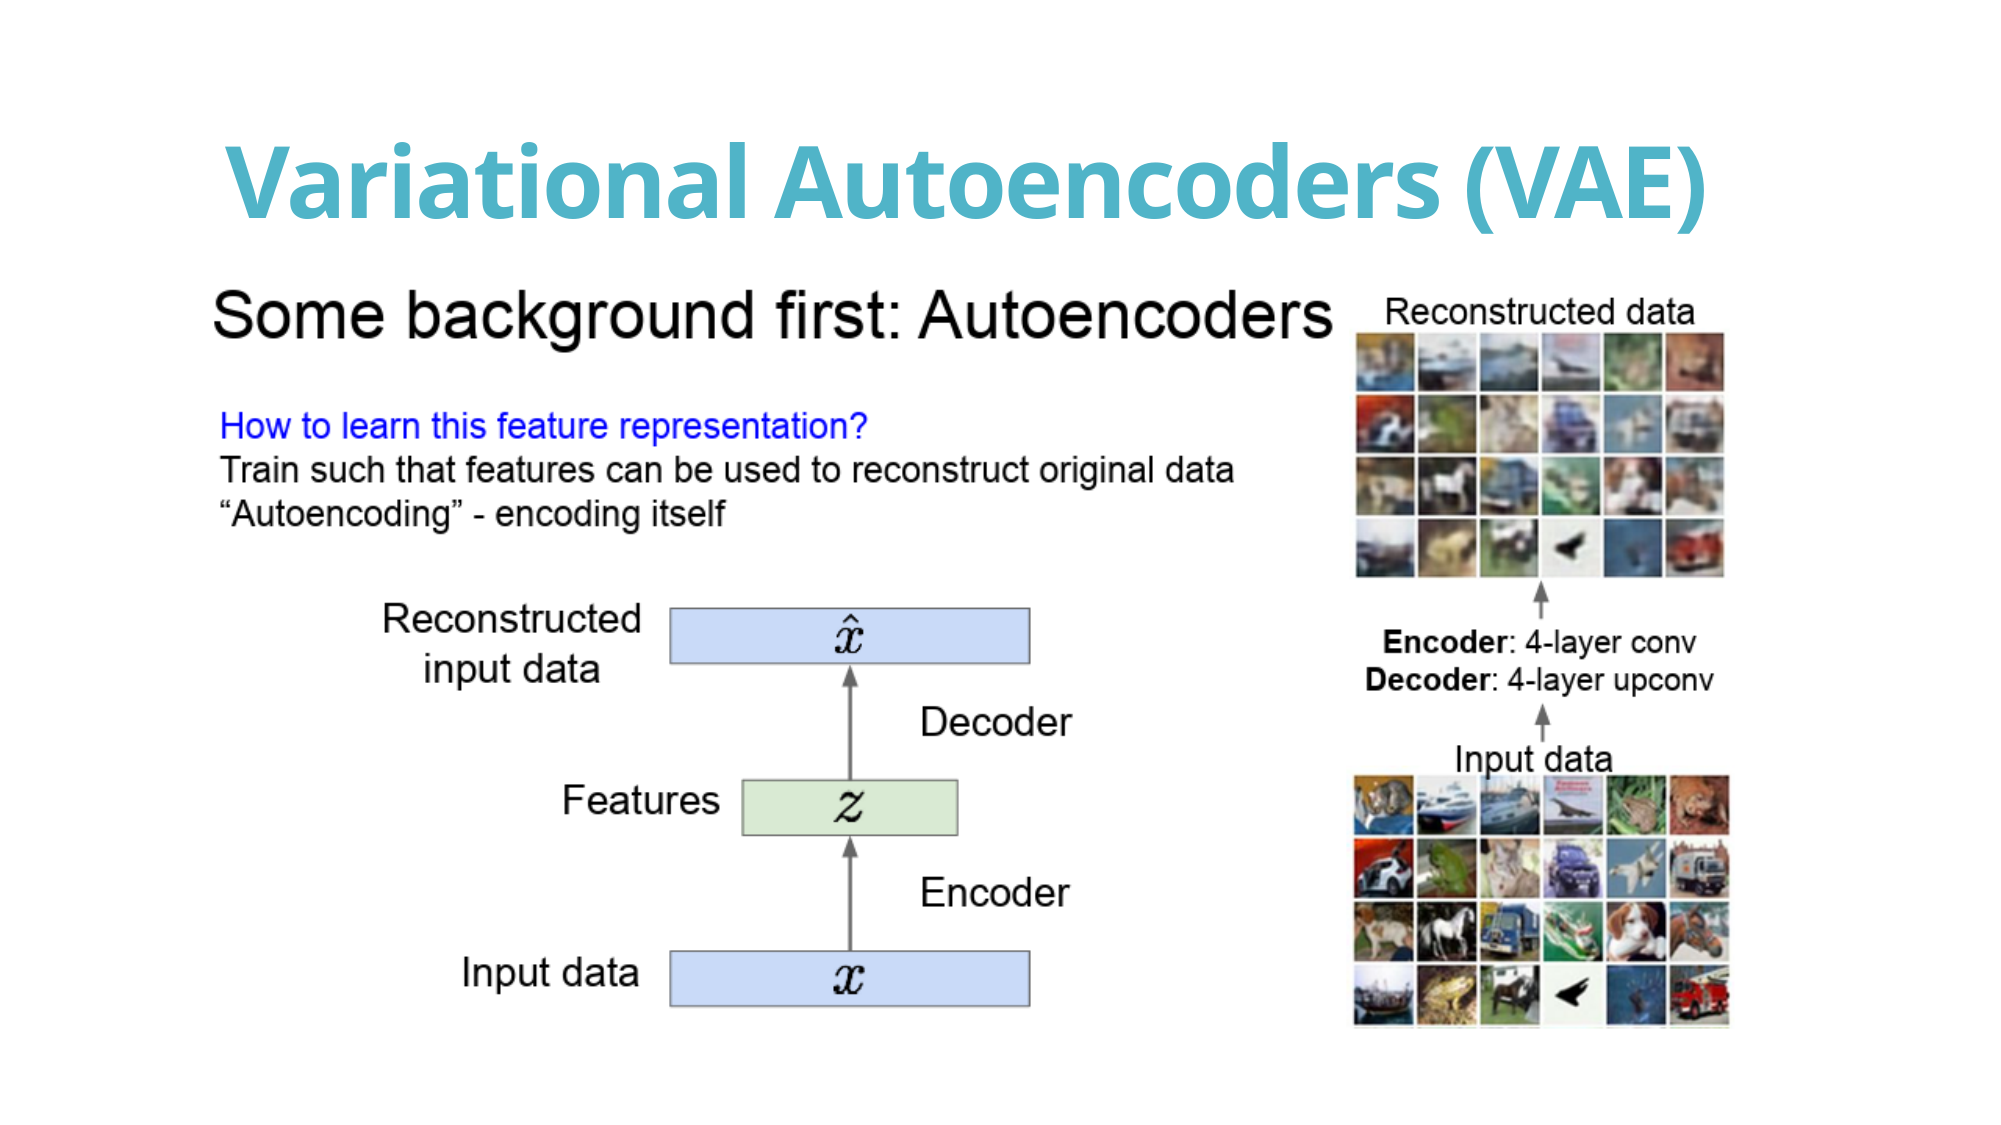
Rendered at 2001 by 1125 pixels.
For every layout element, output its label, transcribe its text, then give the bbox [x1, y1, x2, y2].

picture [188, 262, 1747, 1032]
title Variational Autoencoders (VAE) [83, 52, 1851, 325]
